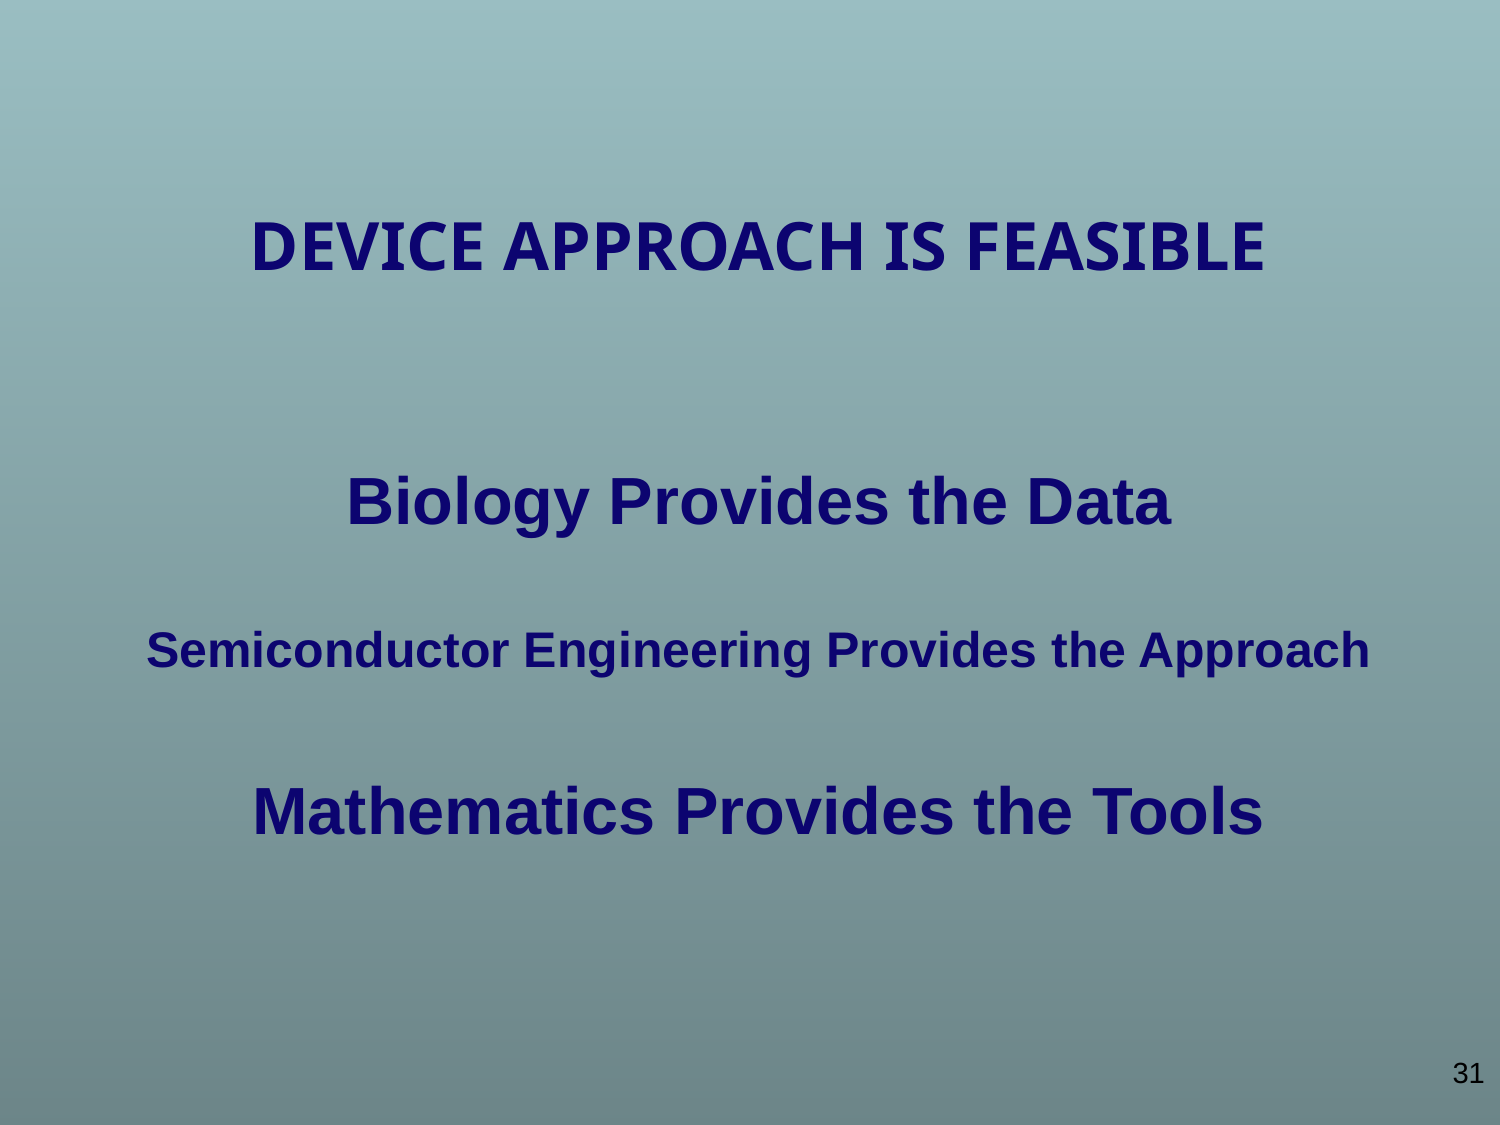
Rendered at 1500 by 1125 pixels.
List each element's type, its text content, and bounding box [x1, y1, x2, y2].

text_box Biology Provides the Data Semiconductor Engineering Provides the Approach Mathematics Provides the Tools [99, 450, 1420, 1075]
slide_number 31 [1149, 1046, 1500, 1125]
text_box DEVICE APPROACH IS FEASIBLE [109, 196, 1409, 318]
